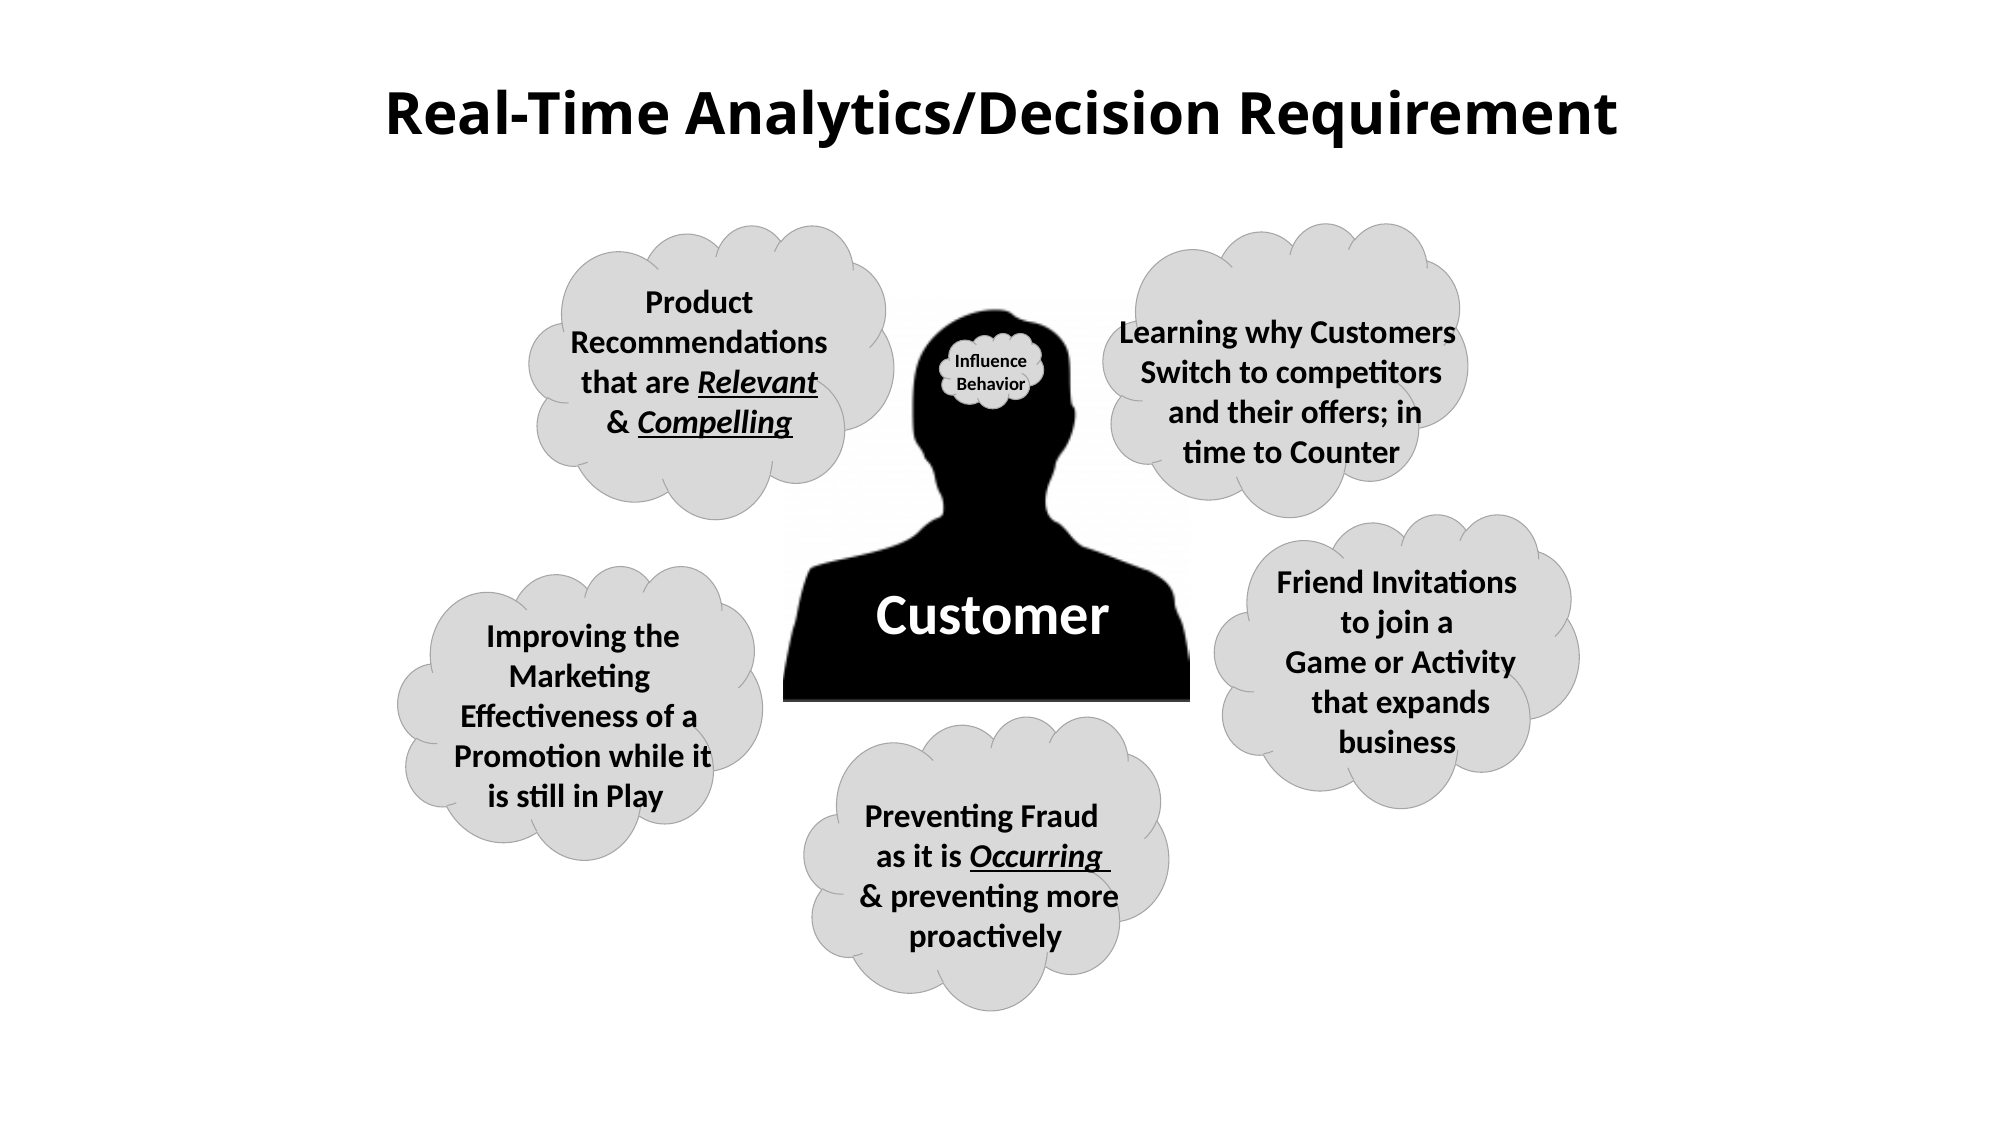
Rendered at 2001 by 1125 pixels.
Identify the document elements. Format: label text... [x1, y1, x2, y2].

text_box [1213, 561, 1261, 756]
text_box Learning why Customers Switch to competitors and their offers; in time to Counter [1190, 303, 1479, 478]
text_box Improving the Marketing Effectiveness of a Promotion while it is still in Play [439, 607, 728, 822]
text_box [1271, 768, 1455, 810]
text_box [1351, 478, 1389, 482]
text_box [1269, 514, 1580, 718]
text_box Real-Time Analytics/Decision Requirement [326, 60, 1677, 163]
text_box Product Recommendations that are Relevant & Compelling [555, 272, 851, 448]
text_box [1137, 223, 1460, 303]
text_box Preventing Fraud as it is Occurring & preventing more proactively [844, 786, 1135, 962]
text_box Friend Invitations to join a Game or Activity that expands business [1261, 553, 1540, 768]
text_box [1461, 768, 1502, 773]
text_box [456, 822, 638, 861]
text_box [528, 324, 783, 521]
text_box [449, 565, 764, 767]
text_box [397, 620, 439, 808]
text_box [855, 962, 1104, 1012]
text_box [803, 716, 1170, 958]
text_box [1190, 478, 1344, 519]
text_box [575, 225, 884, 295]
picture [783, 295, 1190, 703]
